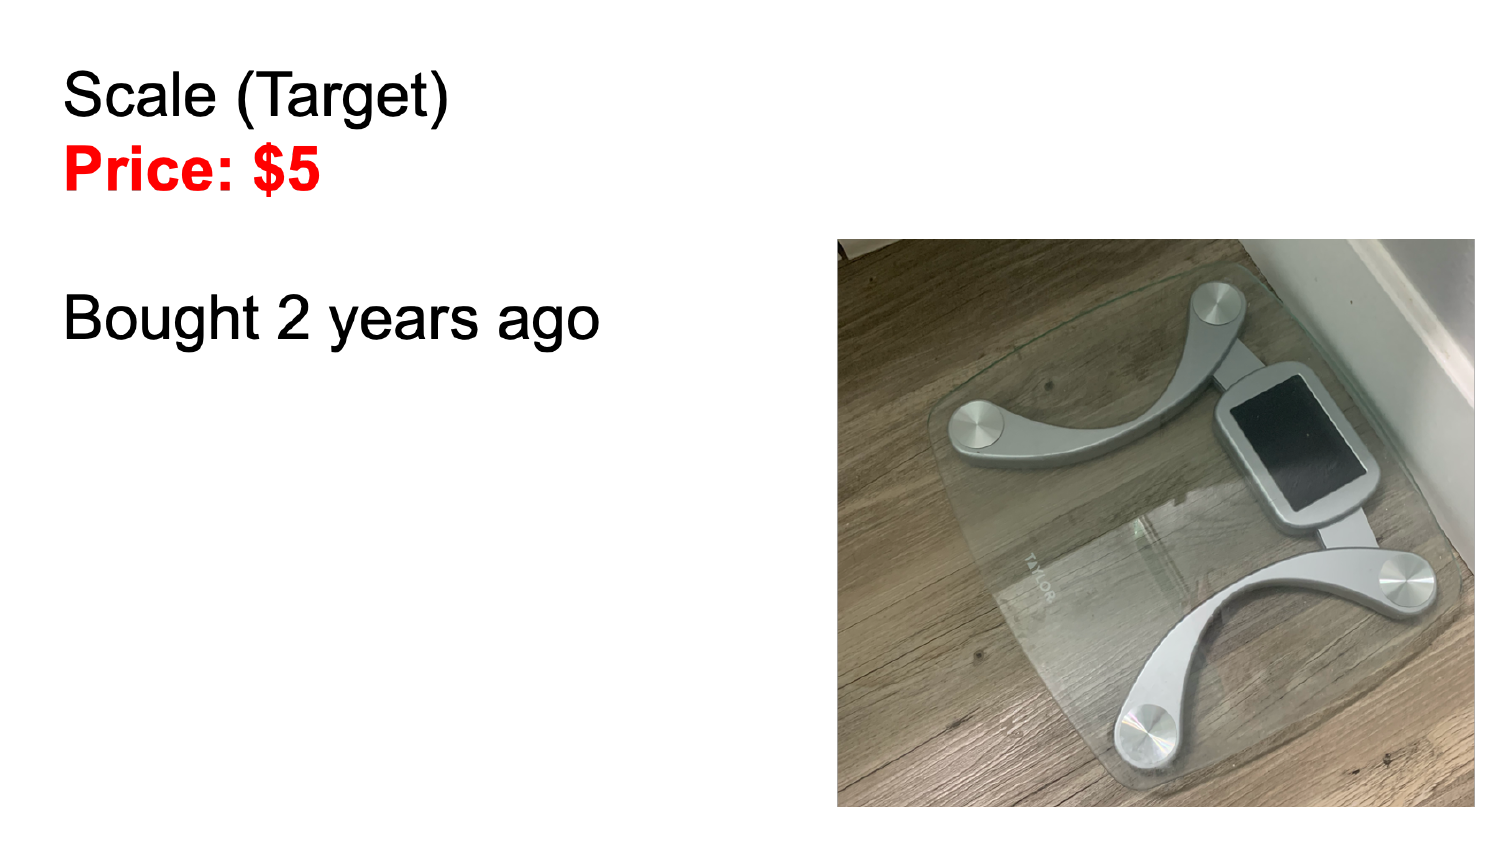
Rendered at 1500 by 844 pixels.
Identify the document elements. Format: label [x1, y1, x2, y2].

picture [24, 36, 1476, 807]
